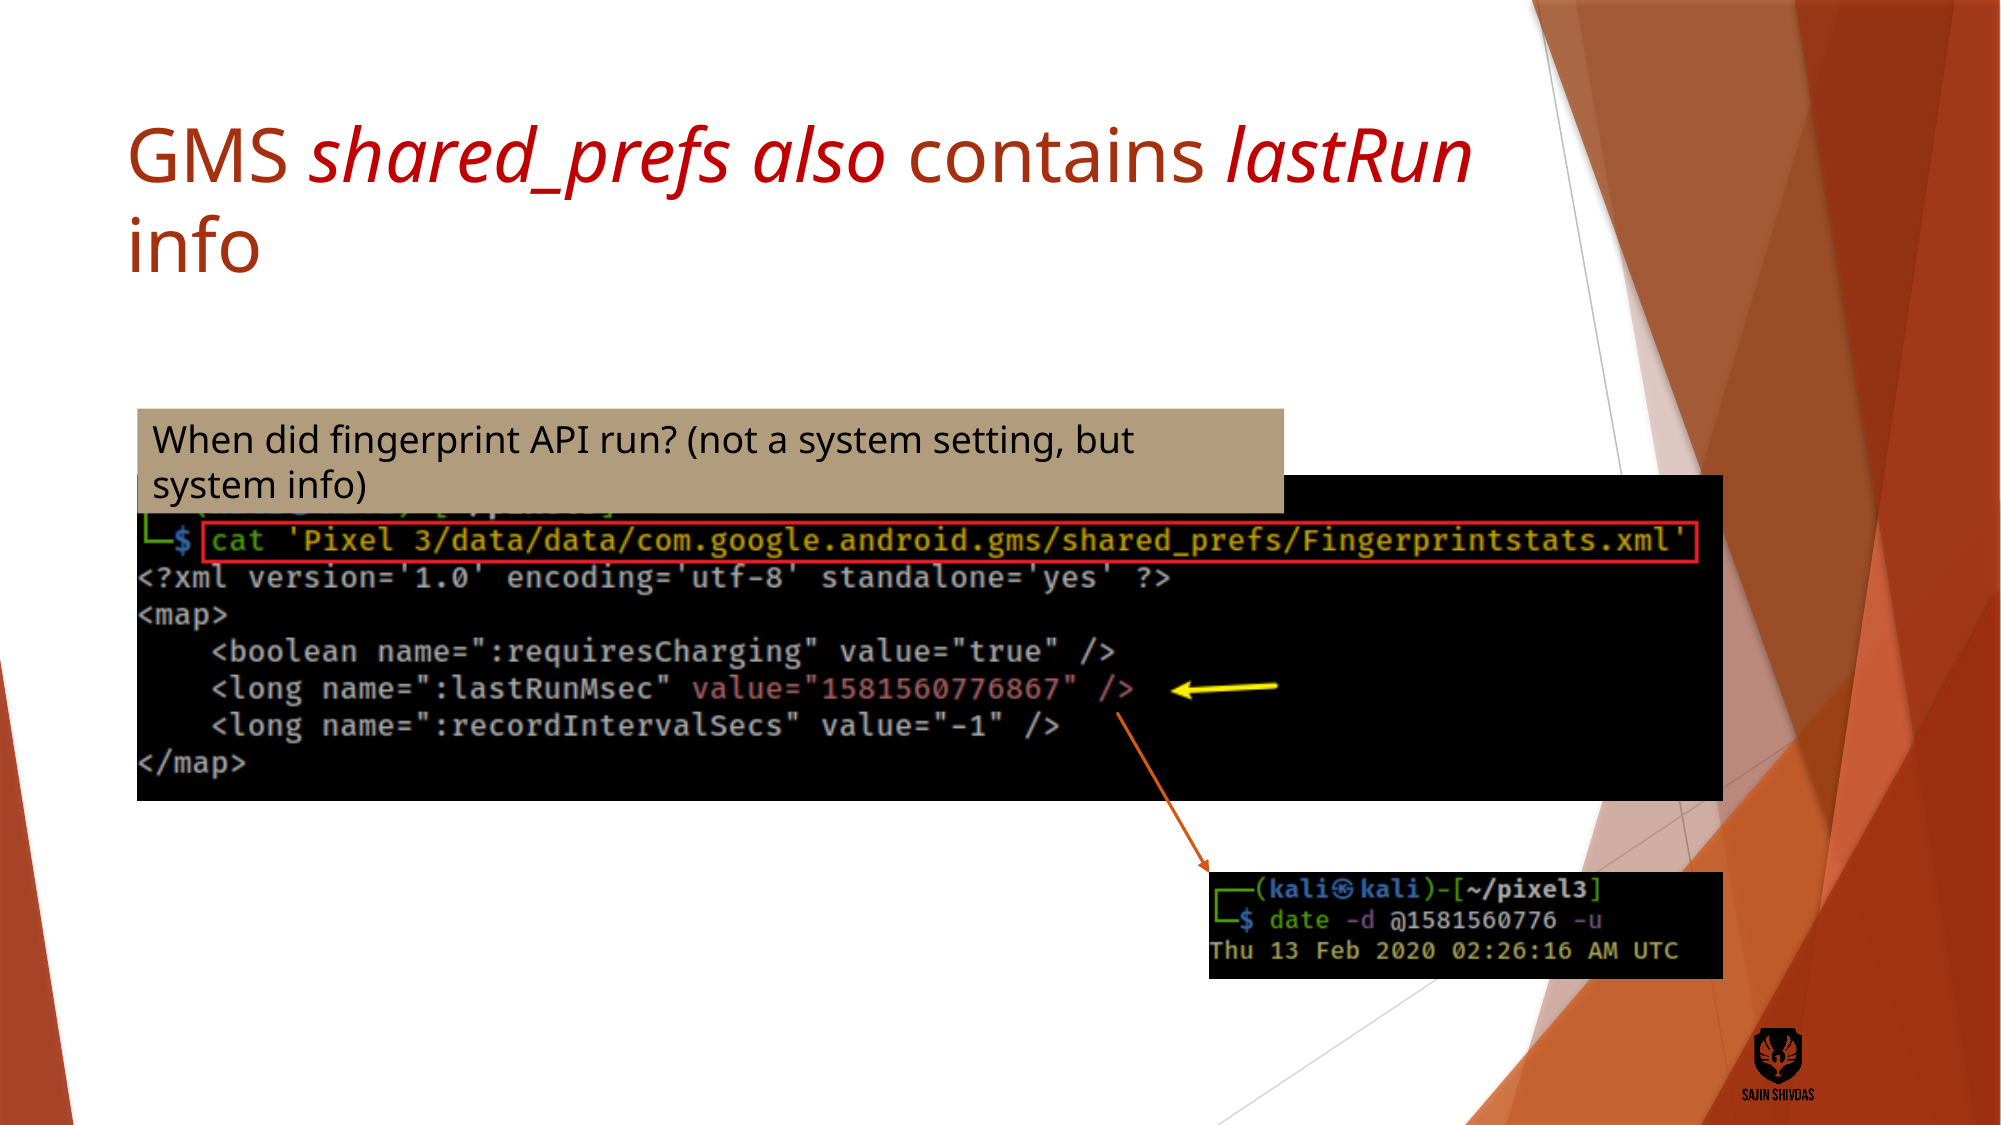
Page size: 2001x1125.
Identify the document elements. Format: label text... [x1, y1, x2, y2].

picture [136, 474, 1723, 801]
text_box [1116, 712, 1210, 874]
picture [1734, 1020, 1824, 1110]
title GMS shared_prefs also contains lastRun info [111, 99, 1522, 317]
picture [1208, 872, 1723, 980]
text_box When did fingerprint API run? (not a system setting, but system info) [137, 408, 1285, 474]
